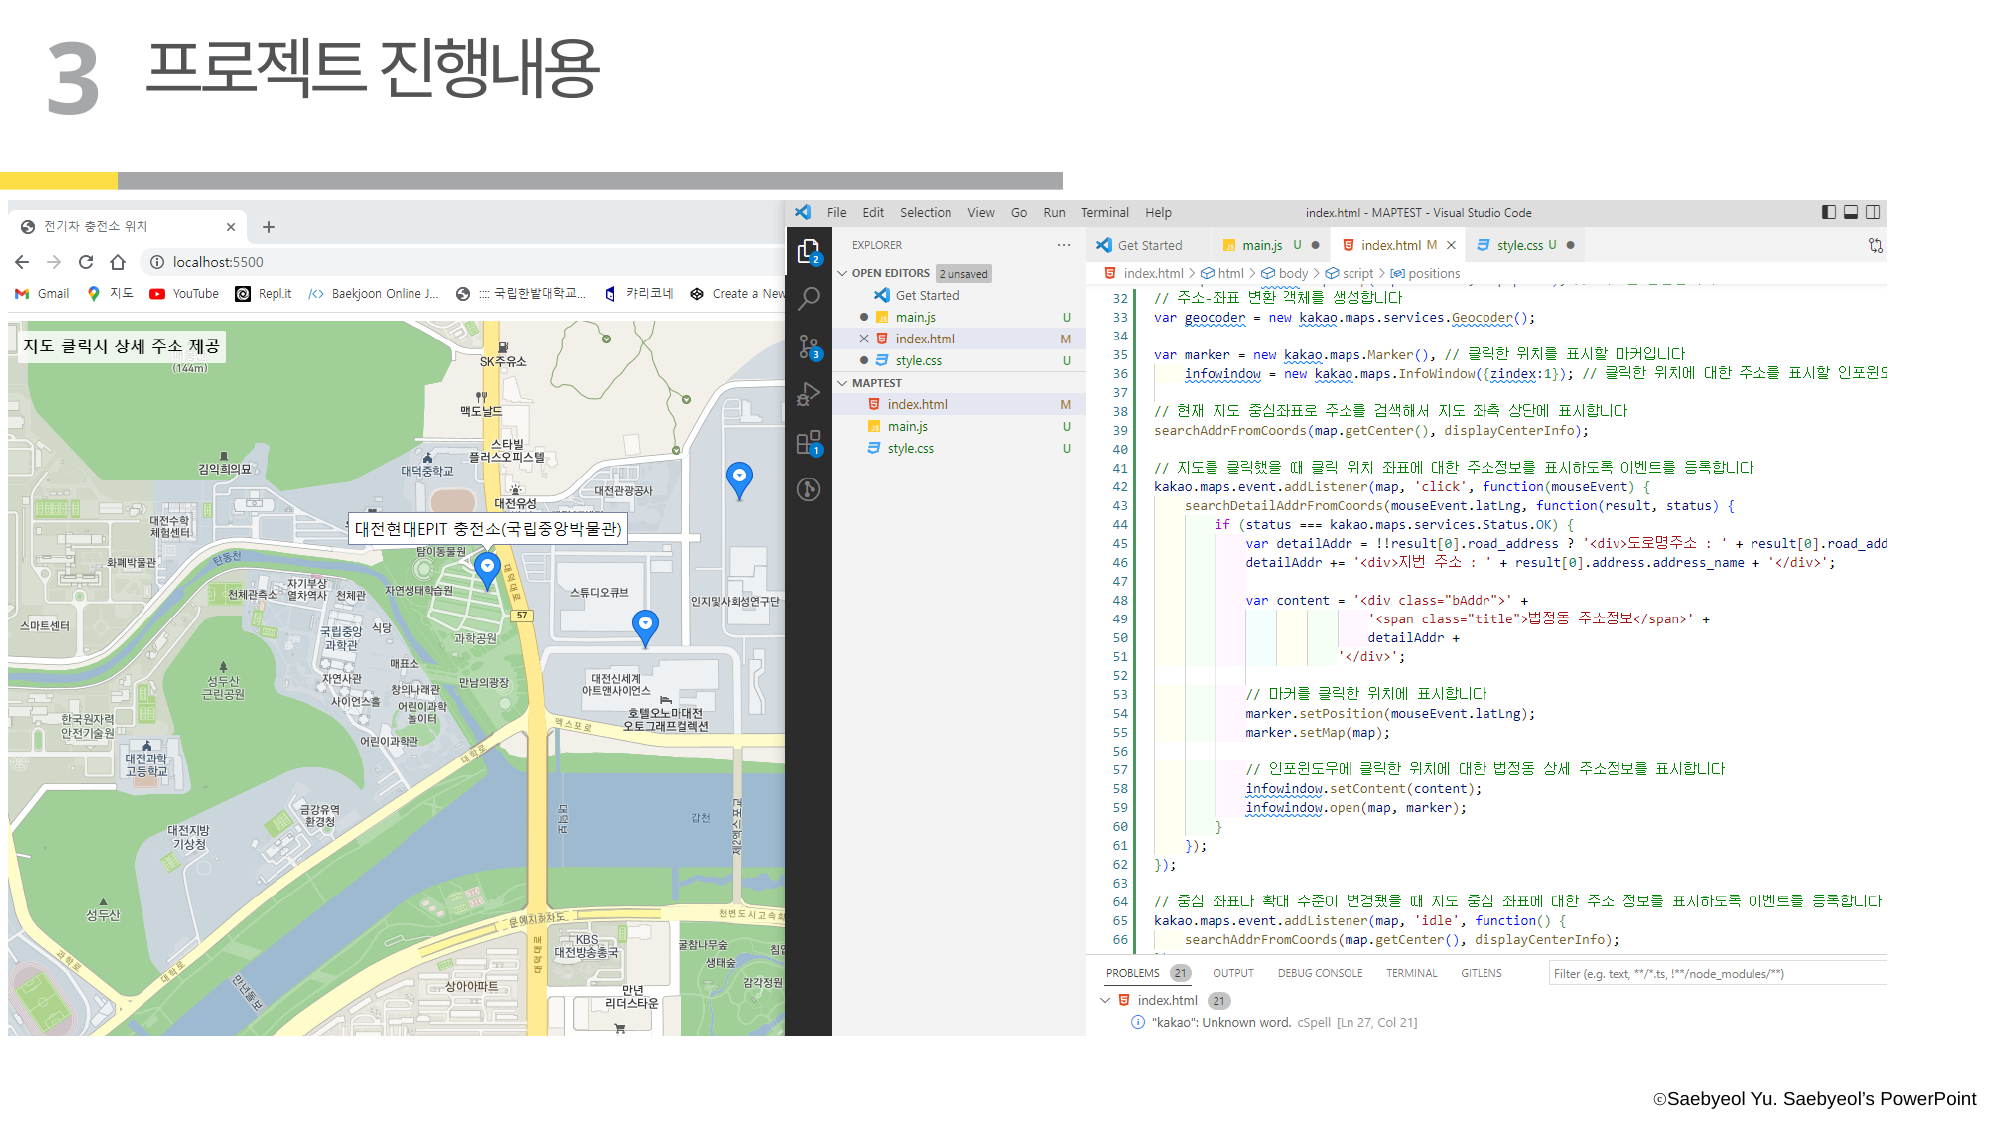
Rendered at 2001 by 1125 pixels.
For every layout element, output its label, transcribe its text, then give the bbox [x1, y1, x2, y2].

text_box [119, 171, 1064, 191]
text_box [0, 171, 119, 191]
text_box 프로젝트 진행내용 [129, 19, 620, 115]
picture [8, 200, 1887, 1036]
text_box 3 [30, 7, 118, 143]
